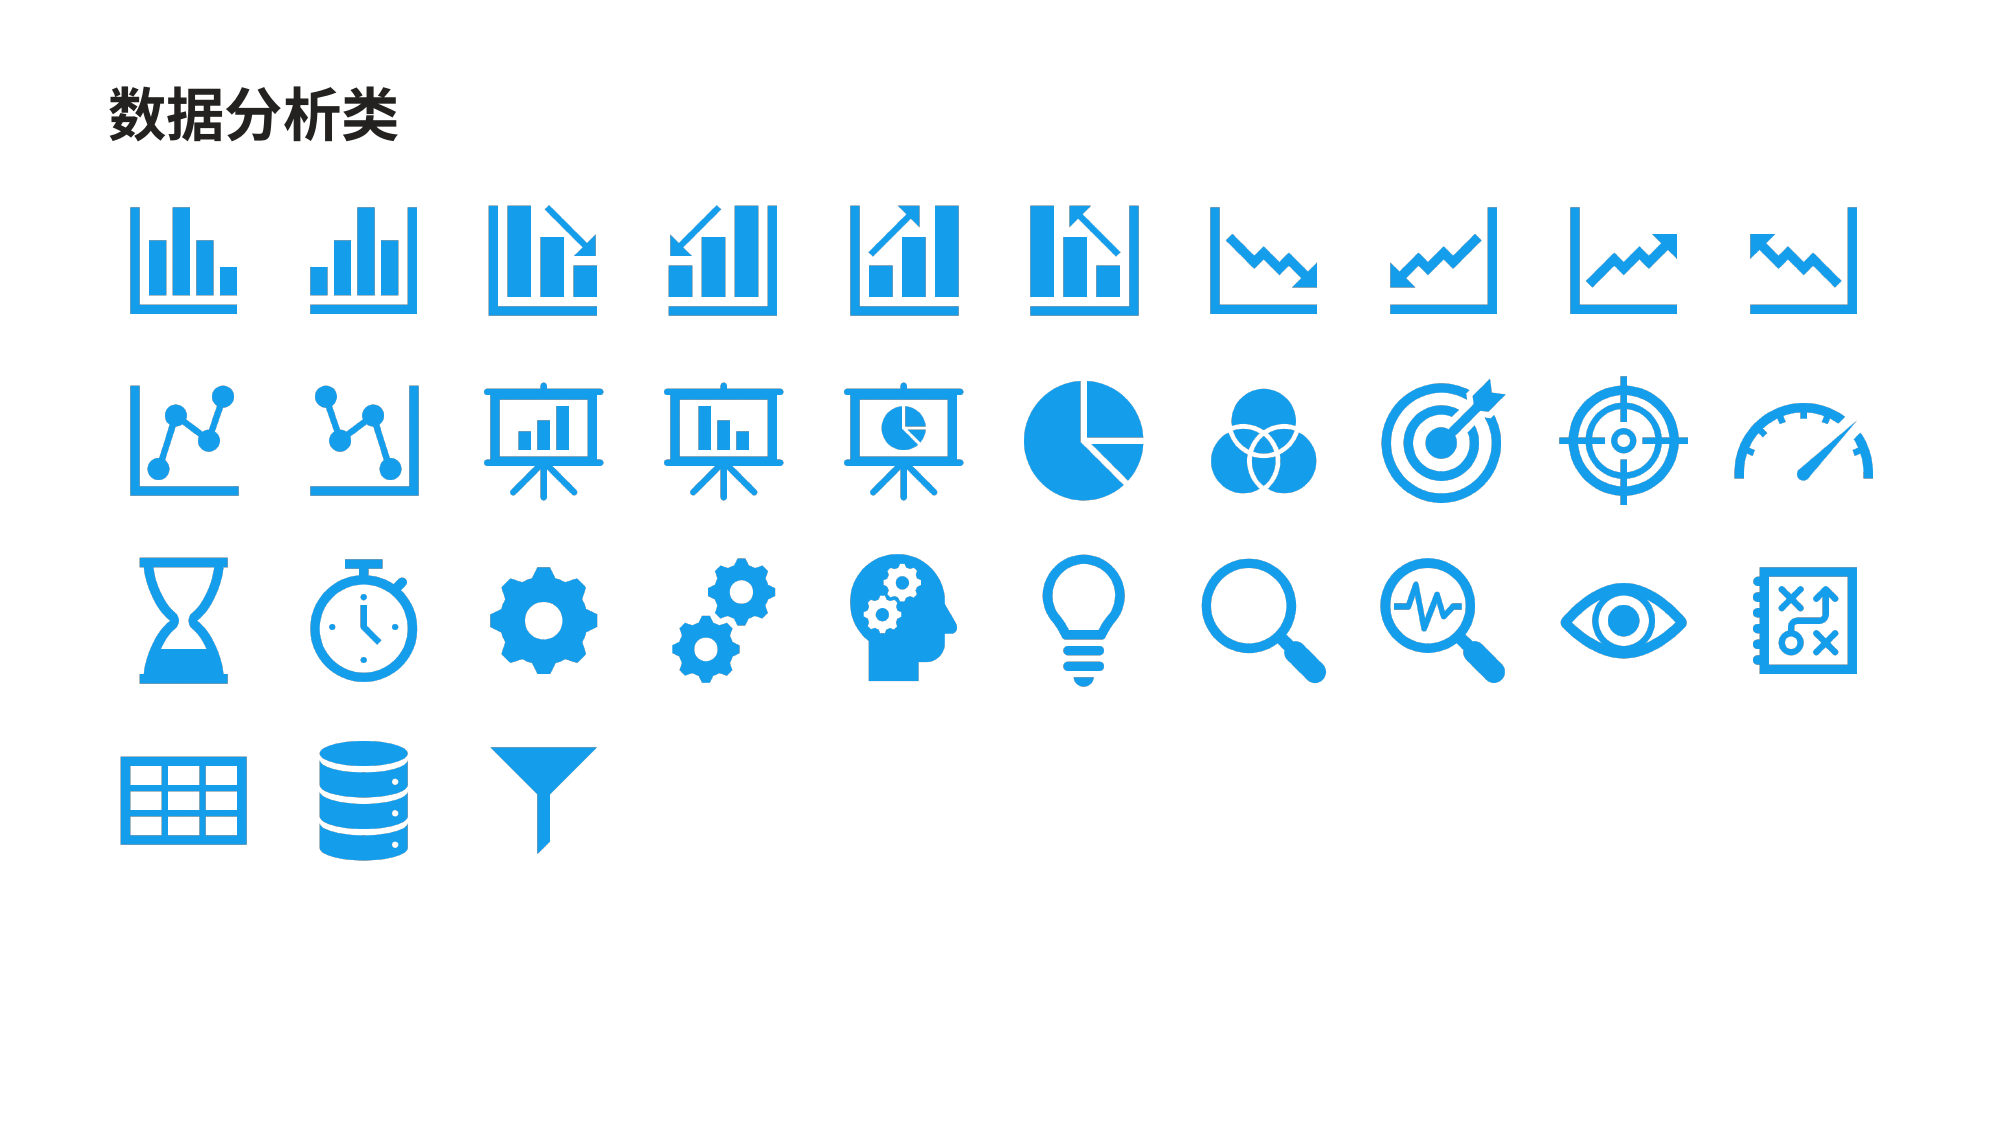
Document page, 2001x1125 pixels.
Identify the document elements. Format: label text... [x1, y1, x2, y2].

picture [1368, 545, 1519, 696]
picture [1008, 545, 1159, 696]
picture [1548, 185, 1699, 336]
text_box 数据分析类 [108, 78, 525, 149]
picture [108, 545, 259, 696]
picture [1008, 185, 1159, 336]
picture [1728, 545, 1879, 696]
picture [648, 185, 799, 336]
picture [1728, 365, 1879, 516]
picture [108, 725, 259, 876]
picture [1188, 185, 1339, 336]
picture [288, 725, 439, 876]
picture [468, 725, 619, 876]
picture [288, 365, 439, 516]
picture [1188, 365, 1339, 516]
picture [108, 185, 259, 336]
picture [468, 185, 619, 336]
picture [1188, 545, 1339, 696]
picture [1548, 365, 1699, 516]
picture [468, 365, 619, 516]
picture [1548, 545, 1699, 696]
picture [648, 365, 799, 516]
picture [1368, 185, 1519, 336]
picture [468, 545, 619, 696]
picture [1728, 185, 1879, 336]
picture [288, 185, 439, 336]
picture [828, 185, 979, 336]
picture [648, 545, 799, 696]
picture [288, 545, 439, 696]
picture [1368, 365, 1519, 516]
picture [828, 545, 979, 696]
picture [108, 365, 259, 516]
picture [828, 365, 979, 516]
picture [1008, 365, 1159, 516]
